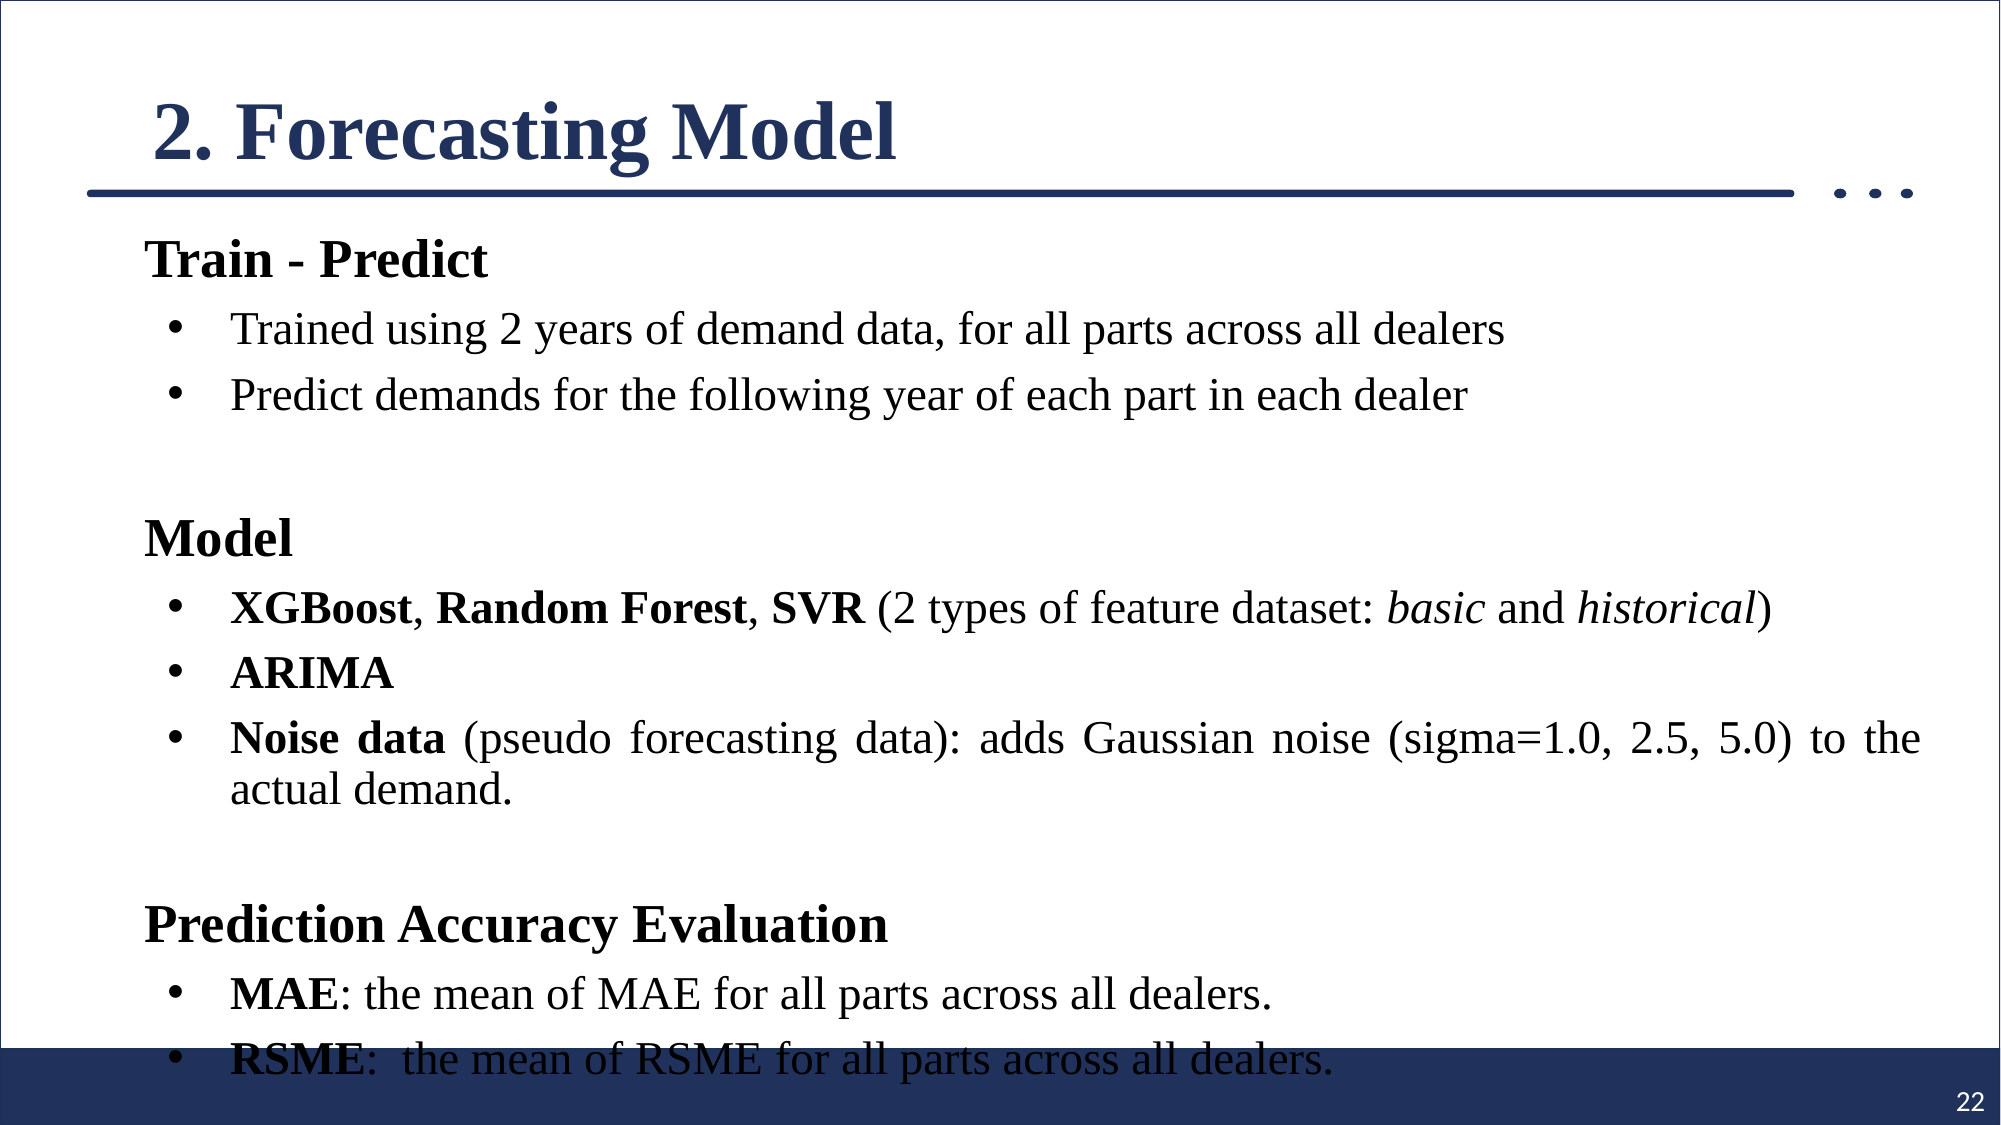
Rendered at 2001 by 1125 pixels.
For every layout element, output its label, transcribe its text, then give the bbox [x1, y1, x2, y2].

text_box Train - Predict Trained using 2 years of demand data, for all parts across all dealers Predict demands for the following year of each part in each dealer Model XGBoost, Random Forest, SVR (2 types of feature dataset: basic and historical) ARIMA Noise data (pseudo forecasting data): adds Gaussian noise (sigma=1.0, 2.5, 5.0) to the actual demand. Prediction Accuracy Evaluation MAE: the mean of MAE for all parts across all dealers. RSME: the mean of RSME for all parts across all dealers. [129, 223, 1938, 1094]
title 2. Forecasting Model [137, 80, 1863, 183]
